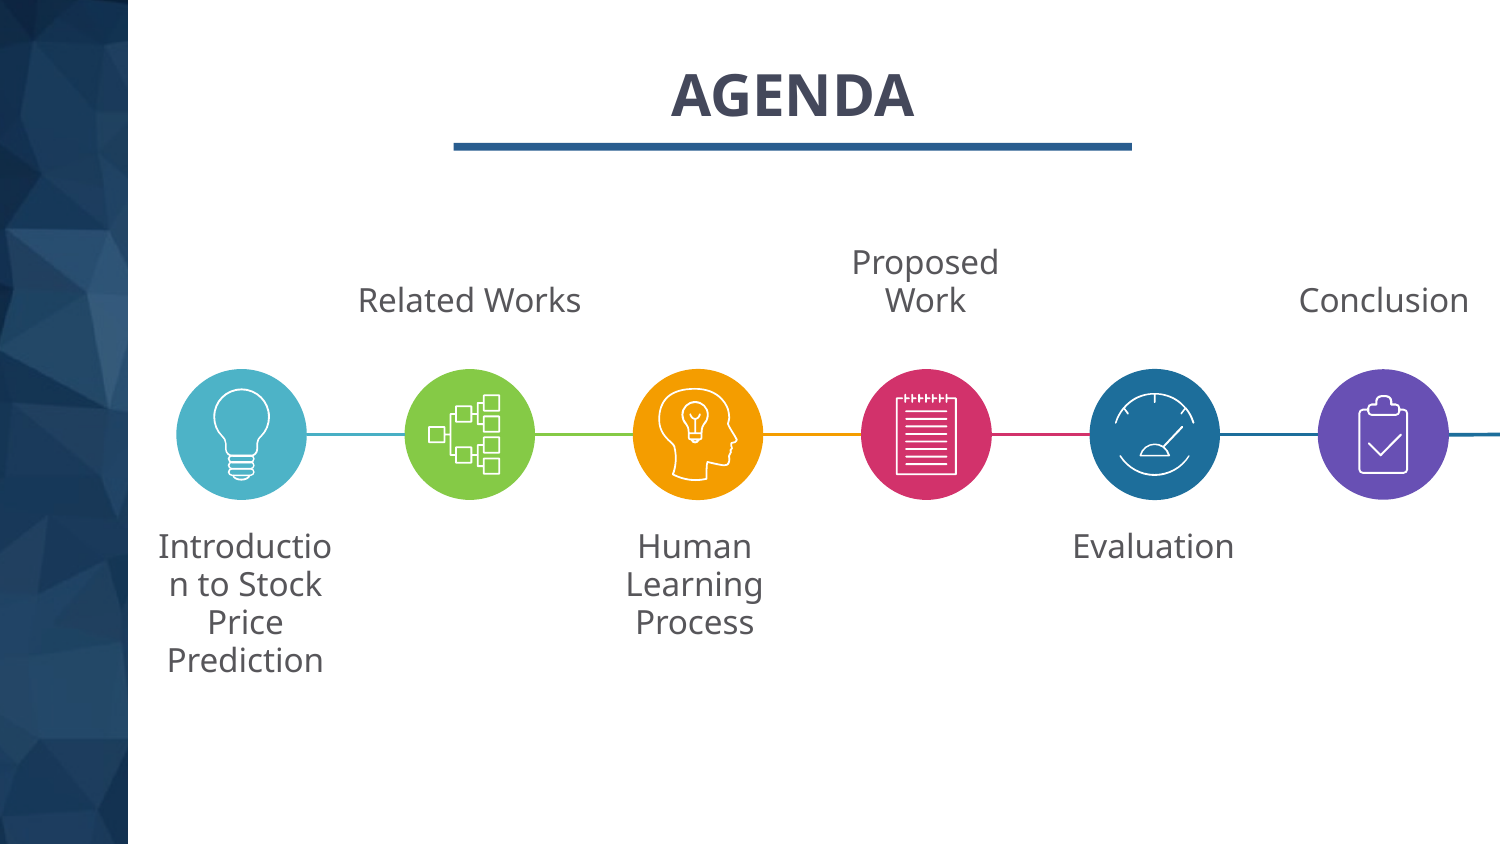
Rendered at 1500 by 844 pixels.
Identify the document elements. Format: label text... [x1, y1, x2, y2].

text_box [1089, 368, 1220, 501]
text_box [1358, 395, 1409, 474]
text_box Related Works [341, 210, 599, 326]
text_box [428, 394, 501, 475]
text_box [176, 368, 307, 501]
text_box Introduction to Stock Price Prediction [317, 522, 354, 638]
text_box AGENDA [174, 42, 1411, 137]
text_box [632, 368, 764, 501]
text_box [453, 142, 1132, 151]
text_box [1114, 392, 1195, 477]
text_box [895, 393, 957, 476]
text_box [1317, 369, 1449, 500]
picture [0, 0, 312, 844]
text_box Conclusion [1255, 210, 1500, 326]
text_box [404, 369, 535, 500]
text_box [861, 369, 992, 500]
text_box Evaluation [1024, 522, 1283, 638]
text_box [658, 387, 738, 482]
text_box Human Learning Process [566, 522, 824, 665]
text_box Proposed Work [796, 210, 1055, 326]
